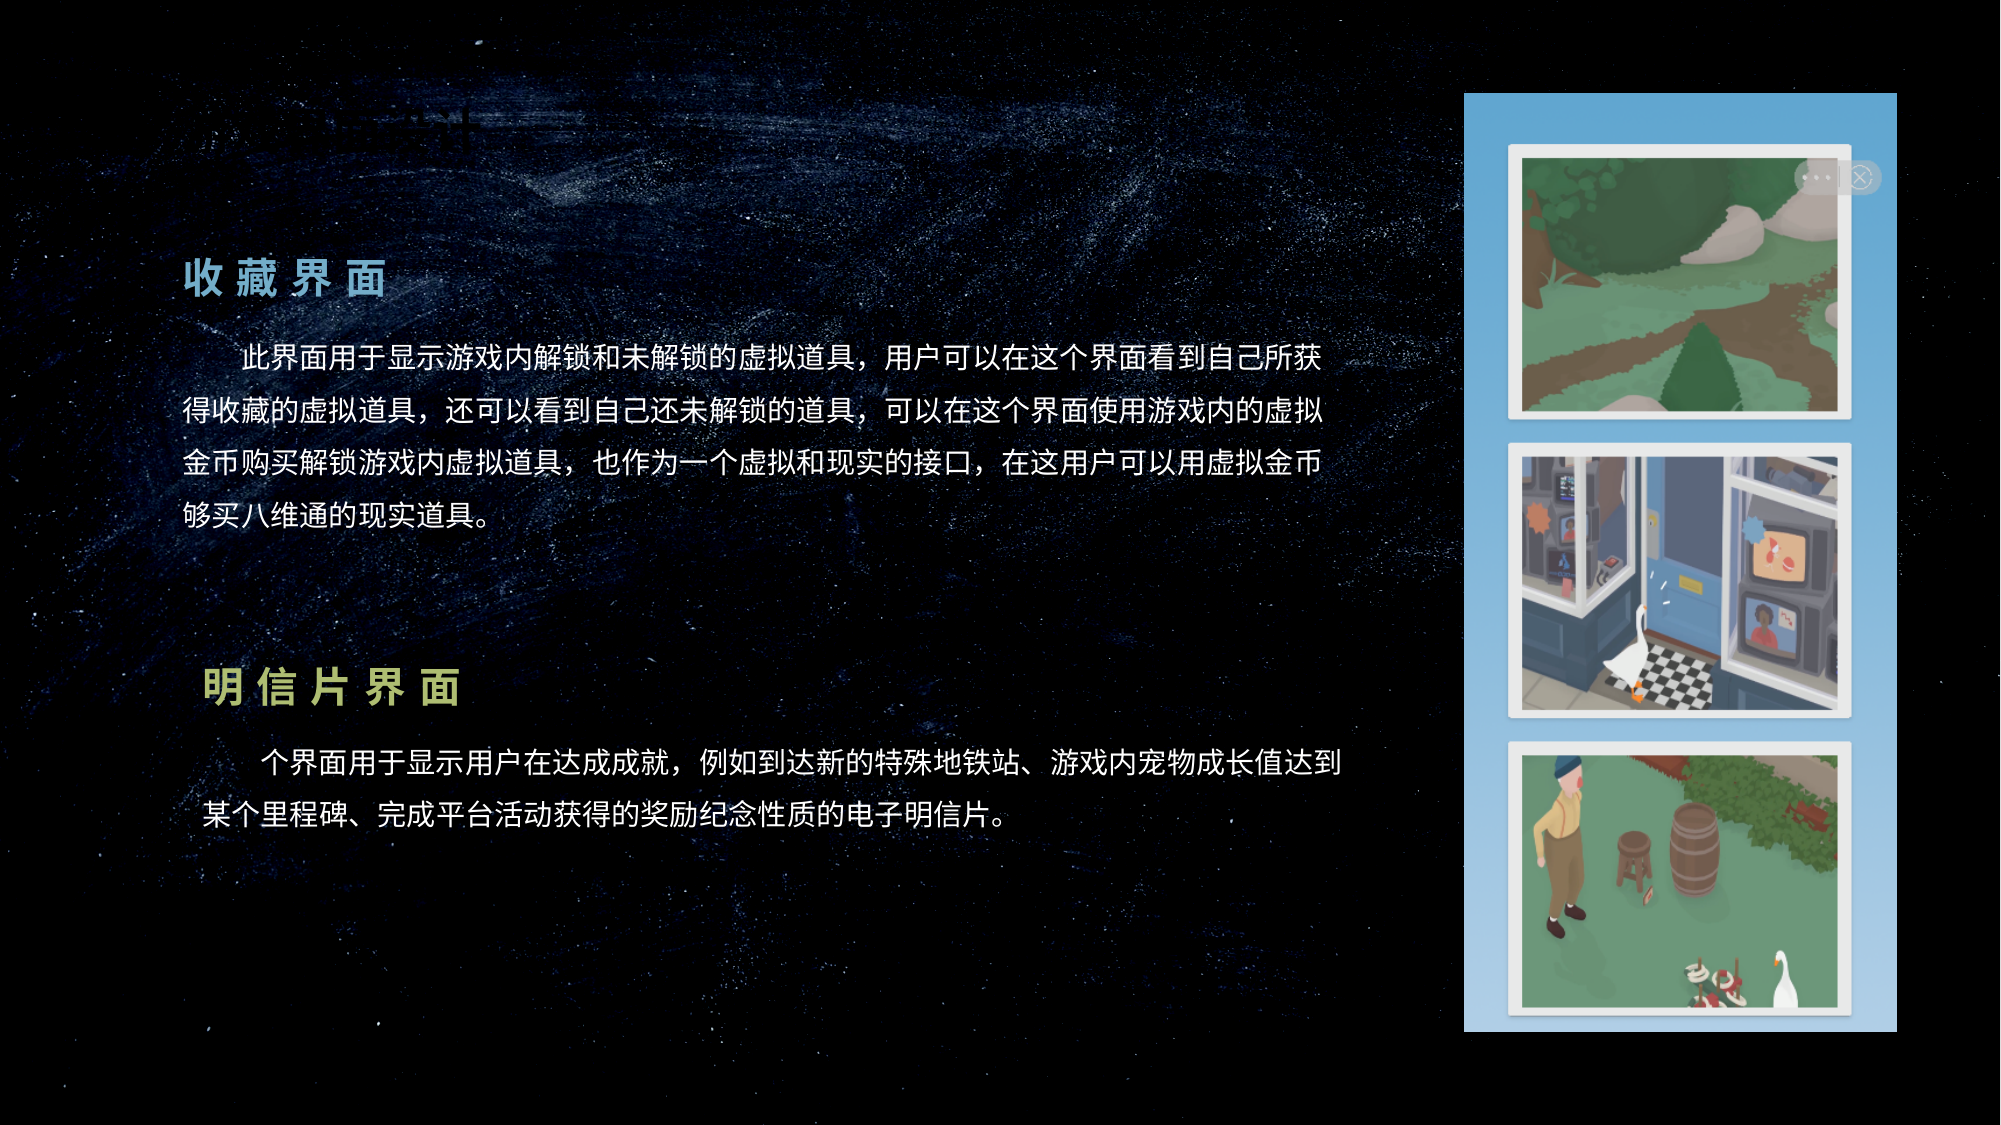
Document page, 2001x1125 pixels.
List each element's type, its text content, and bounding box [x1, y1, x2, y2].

text_box 个界面用于显示用户在达成成就，例如到达新的特殊地铁站、游戏内宠物成长值达到某个里程碑、完成平台活动获得的奖励纪念性质的电子明信片。 [187, 719, 1379, 839]
text_box 收藏界面 [167, 244, 446, 309]
text_box 此界面用于显示游戏内解锁和未解锁的虚拟道具，用户可以在这个界面看到自己所获得收藏的虚拟道具，还可以看到自己还未解锁的道具，可以在这个界面使用游戏内的虚拟金币购买解锁游戏内虚拟道具，也作为一个虚拟和现实的接口，在这用户可以用虚拟金币够买八维通的现实道具。 [168, 314, 1360, 540]
text_box 明信片界面 [187, 653, 553, 719]
text_box 游戏界面设计 [188, 93, 649, 169]
picture [0, 0, 2001, 1125]
text_box 2.2 [75, 85, 188, 251]
